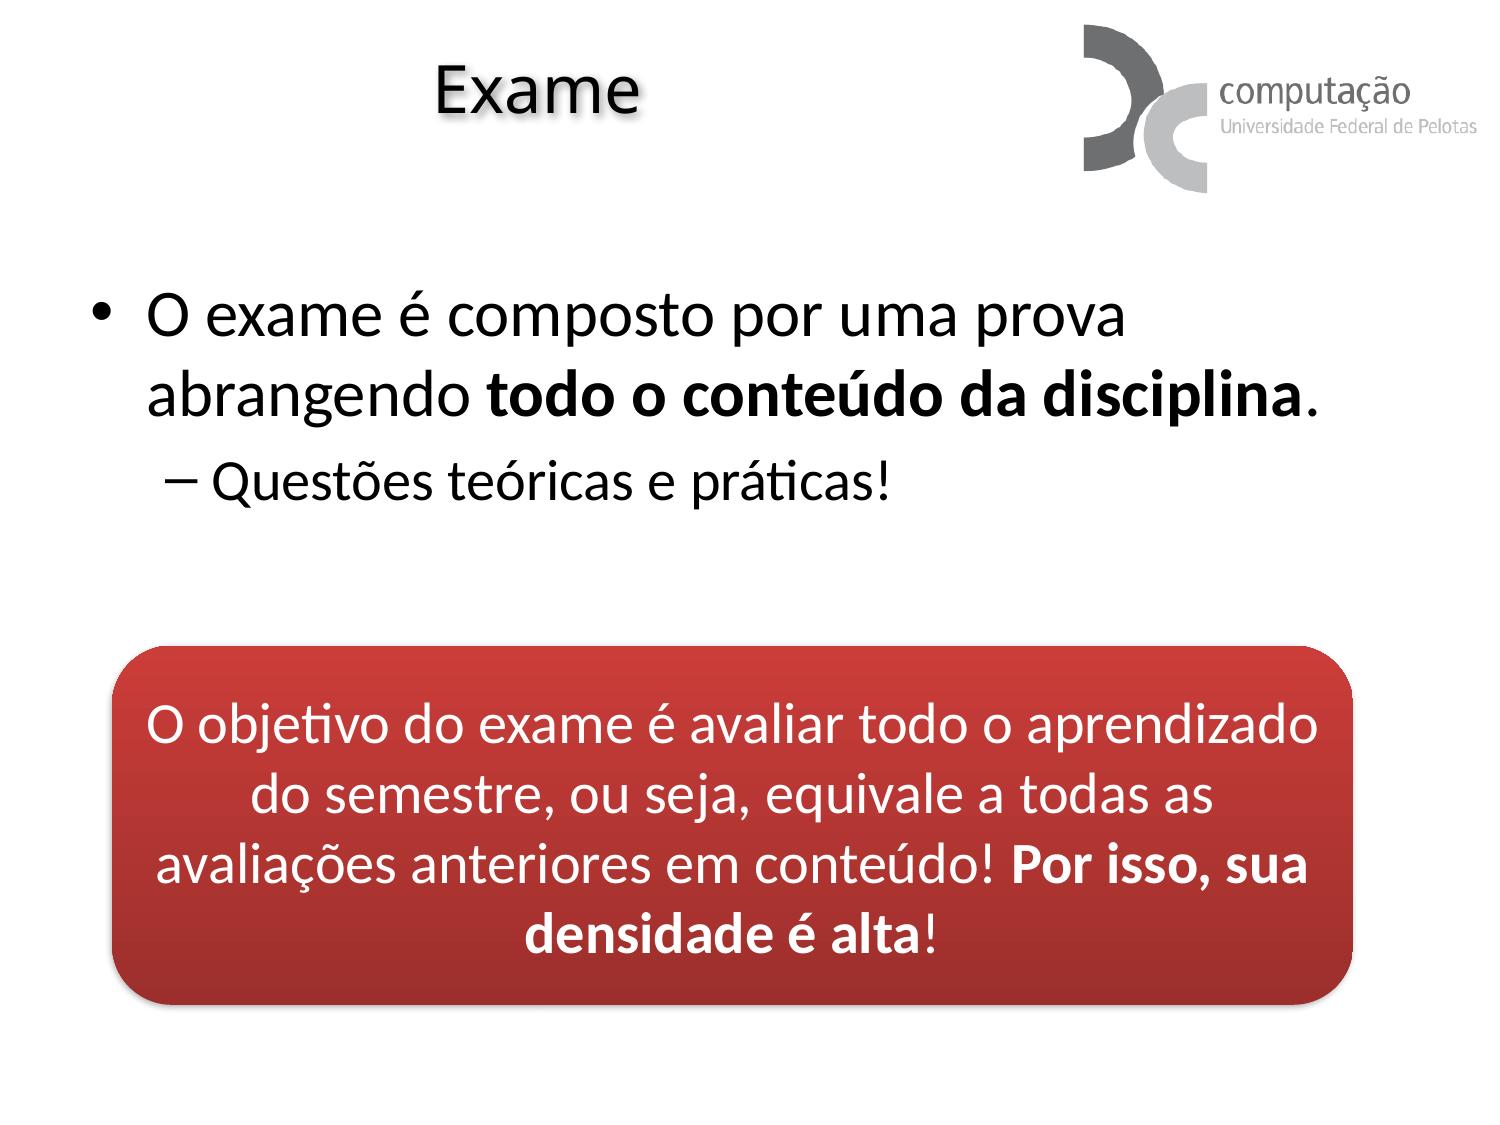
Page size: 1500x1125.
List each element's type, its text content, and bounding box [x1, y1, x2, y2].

text_box O objetivo do exame é avaliar todo o aprendizado do semestre, ou seja, equivale a todas as avaliações anteriores em conteúdo! Por isso, sua densidade é alta! [111, 645, 1354, 1005]
list O exame é composto por uma prova abrangendo todo o conteúdo da disciplina. Questões teóricas e práticas! [75, 262, 1425, 1005]
title Exame [0, 23, 1075, 149]
picture [1077, 20, 1480, 197]
